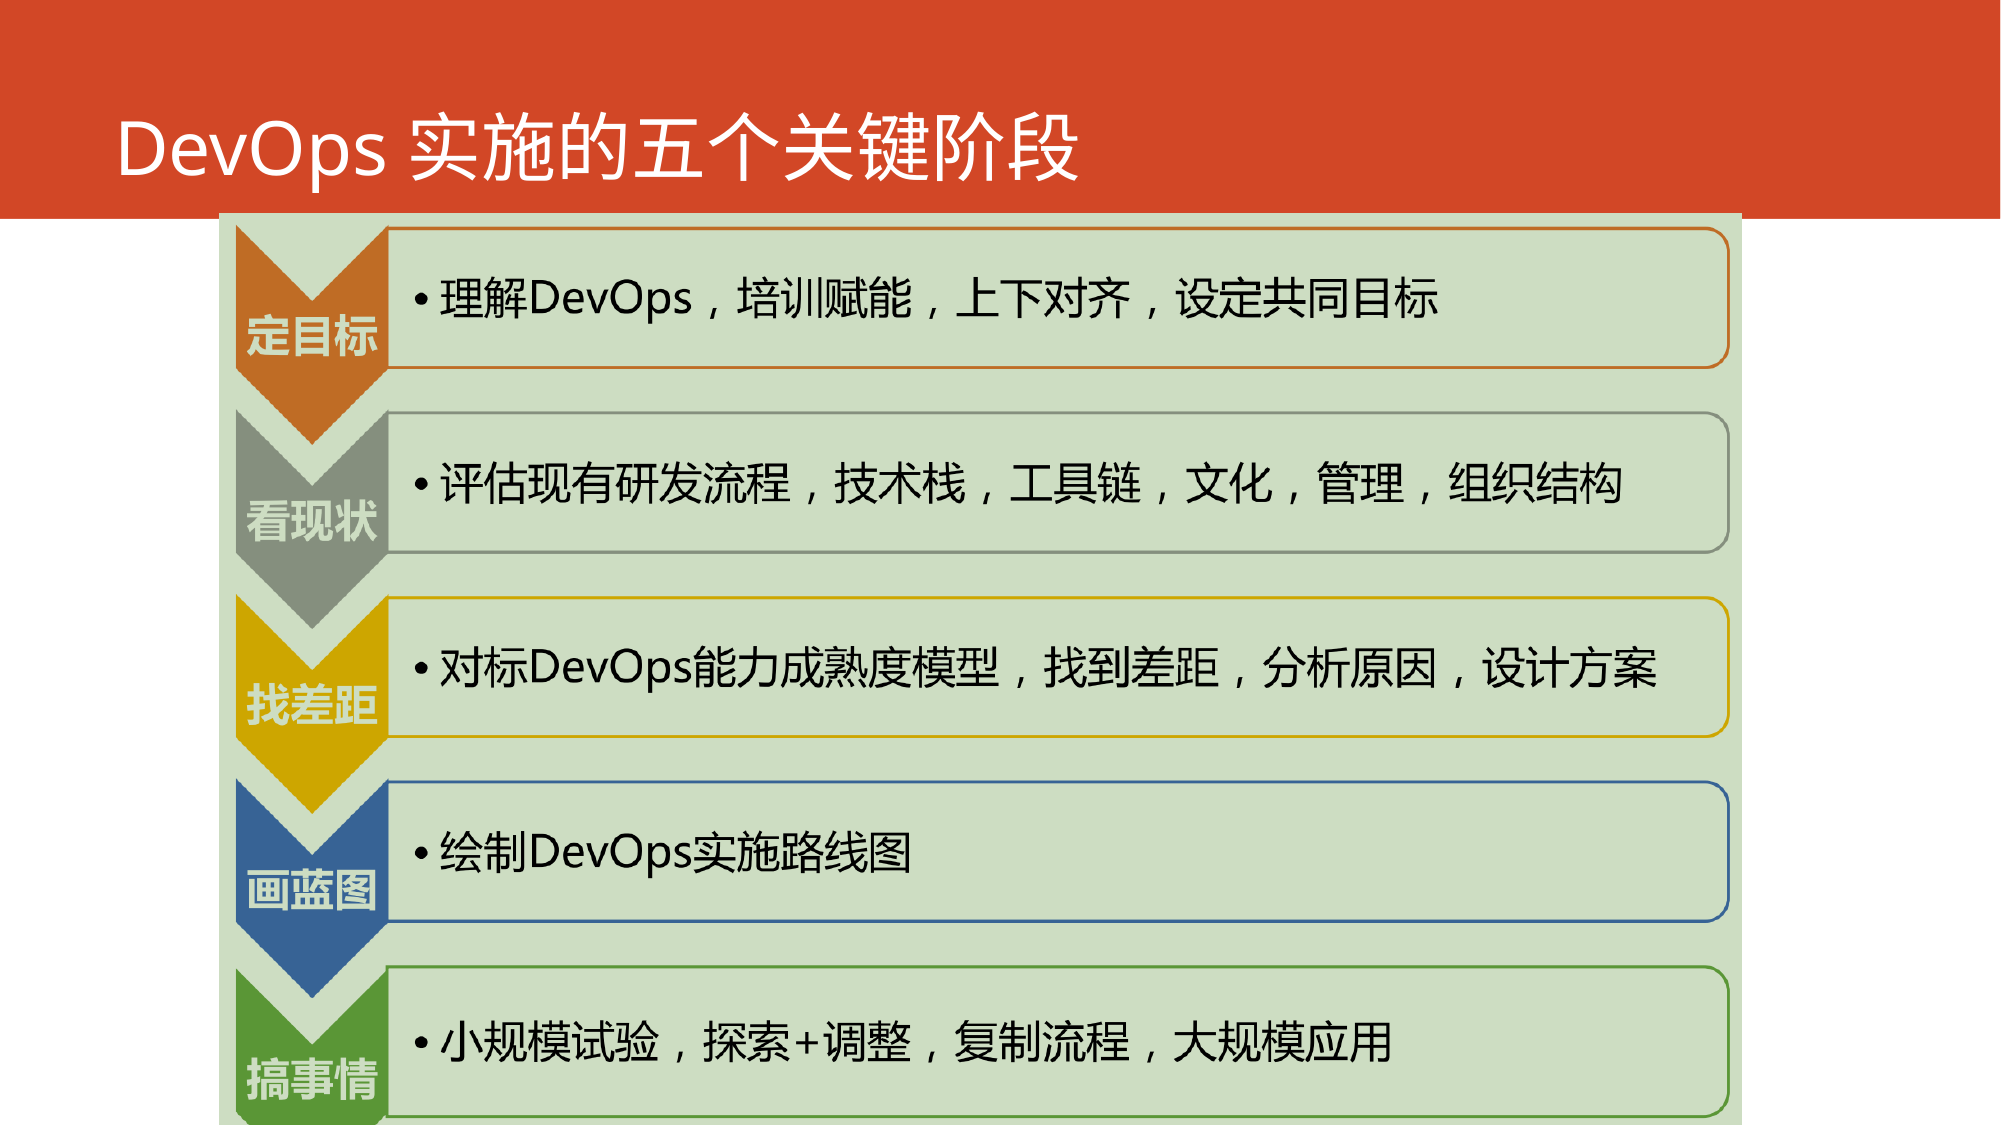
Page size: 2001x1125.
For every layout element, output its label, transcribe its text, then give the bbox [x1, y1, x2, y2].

picture [219, 213, 1742, 1125]
title DevOps实施的五个关键阶段 [99, 0, 1863, 199]
